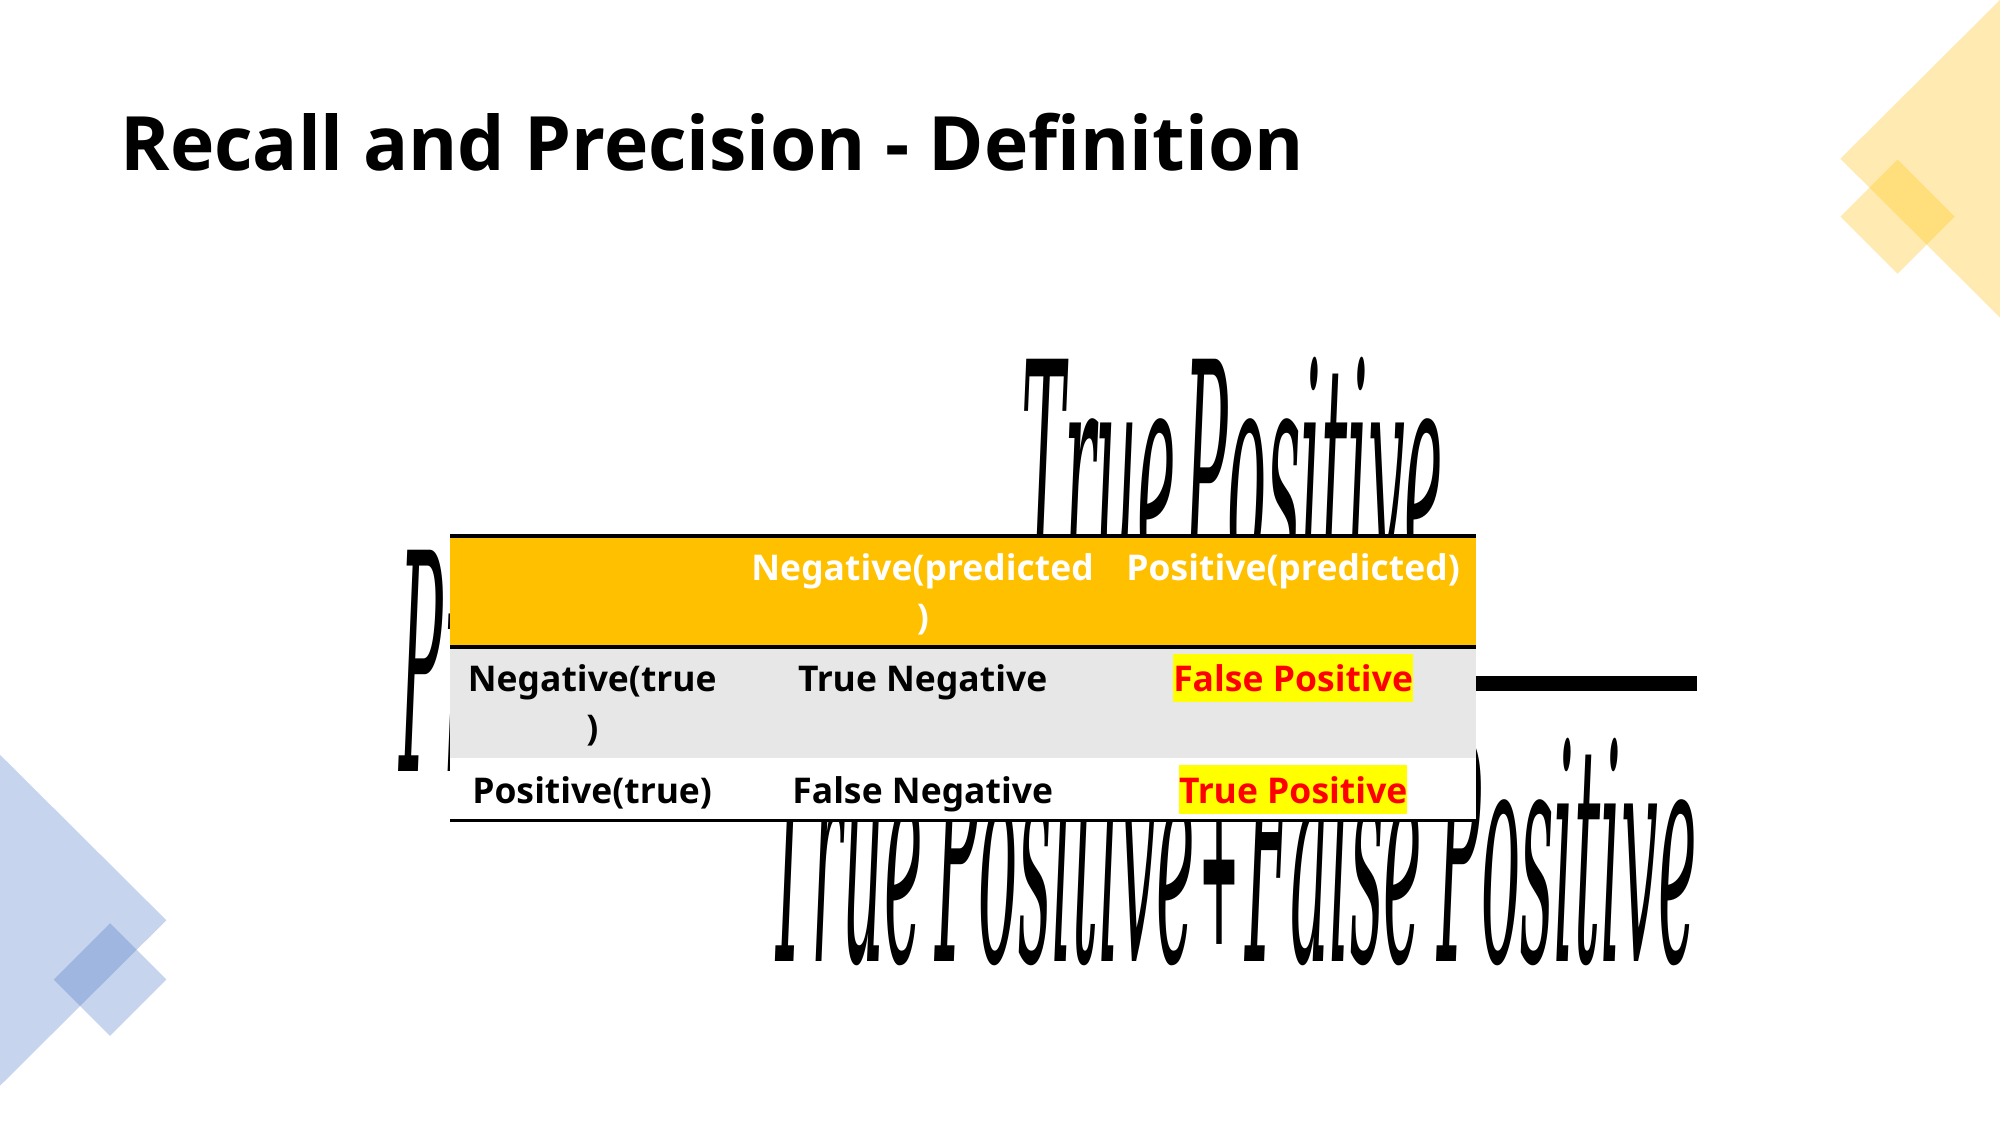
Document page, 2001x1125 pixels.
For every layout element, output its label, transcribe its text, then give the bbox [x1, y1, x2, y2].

table_cell True Positive [1111, 758, 1476, 819]
table_cell True Negative [735, 649, 1111, 758]
table_cell False Negative [735, 758, 1111, 819]
table_cell Positive(true) [450, 758, 735, 819]
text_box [1840, 0, 2000, 318]
title Recall and Precision - Definition [105, 52, 1840, 240]
table_header Negative(predicted) [735, 538, 1111, 645]
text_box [0, 754, 167, 1086]
text_box [0, 0, 2000, 1125]
table_cell Negative(true) [450, 649, 735, 758]
table_header [450, 538, 735, 645]
table_header Positive(predicted) [1111, 538, 1476, 645]
table_cell False Positive [1111, 649, 1476, 758]
